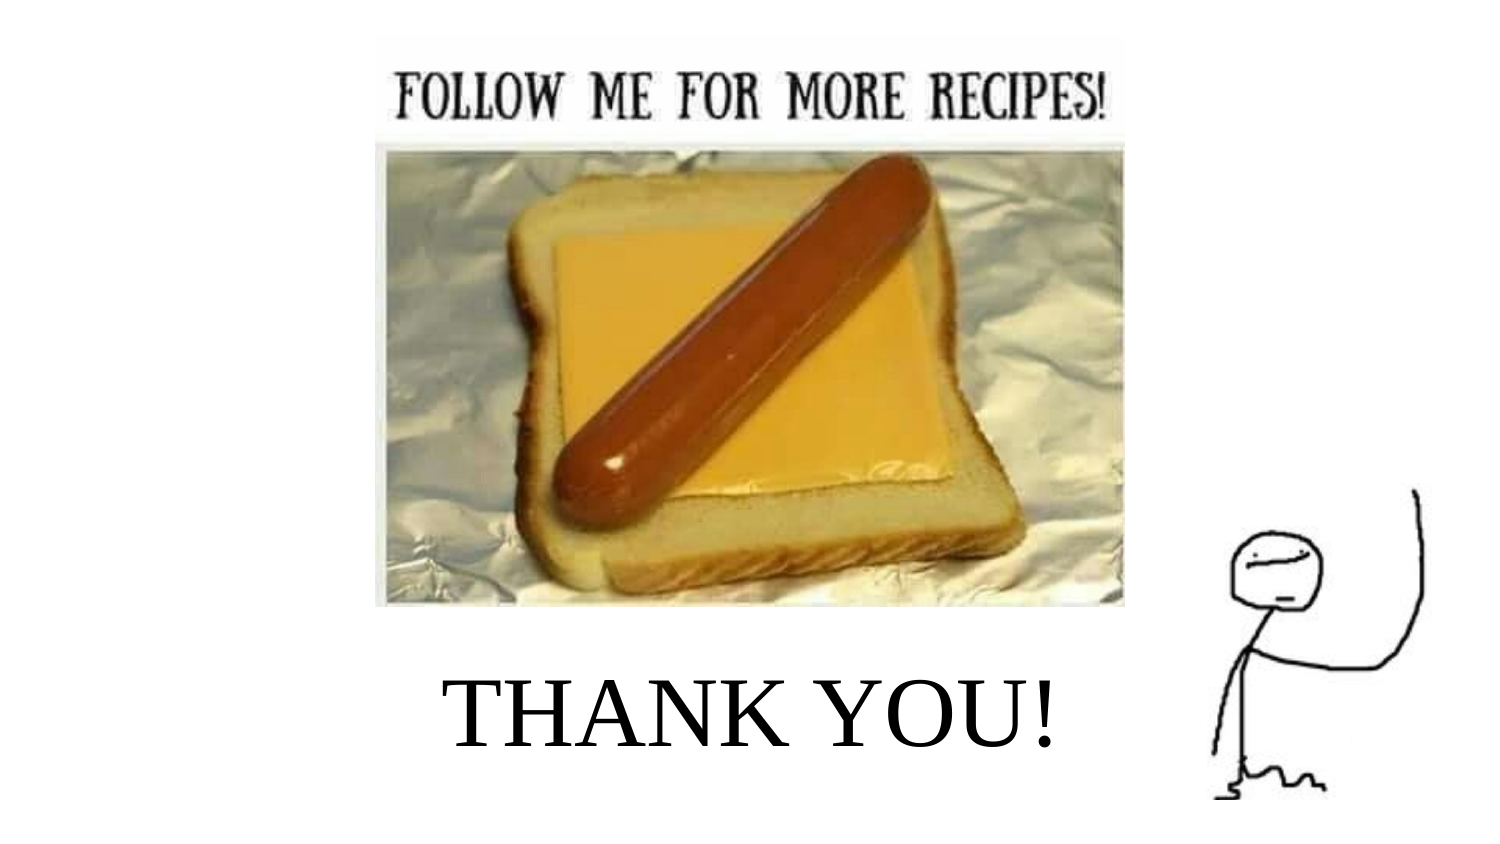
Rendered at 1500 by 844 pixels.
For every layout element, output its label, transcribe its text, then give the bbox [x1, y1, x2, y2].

picture [374, 34, 1126, 607]
picture [1171, 438, 1461, 800]
title THANK YOU! [426, 661, 1106, 782]
